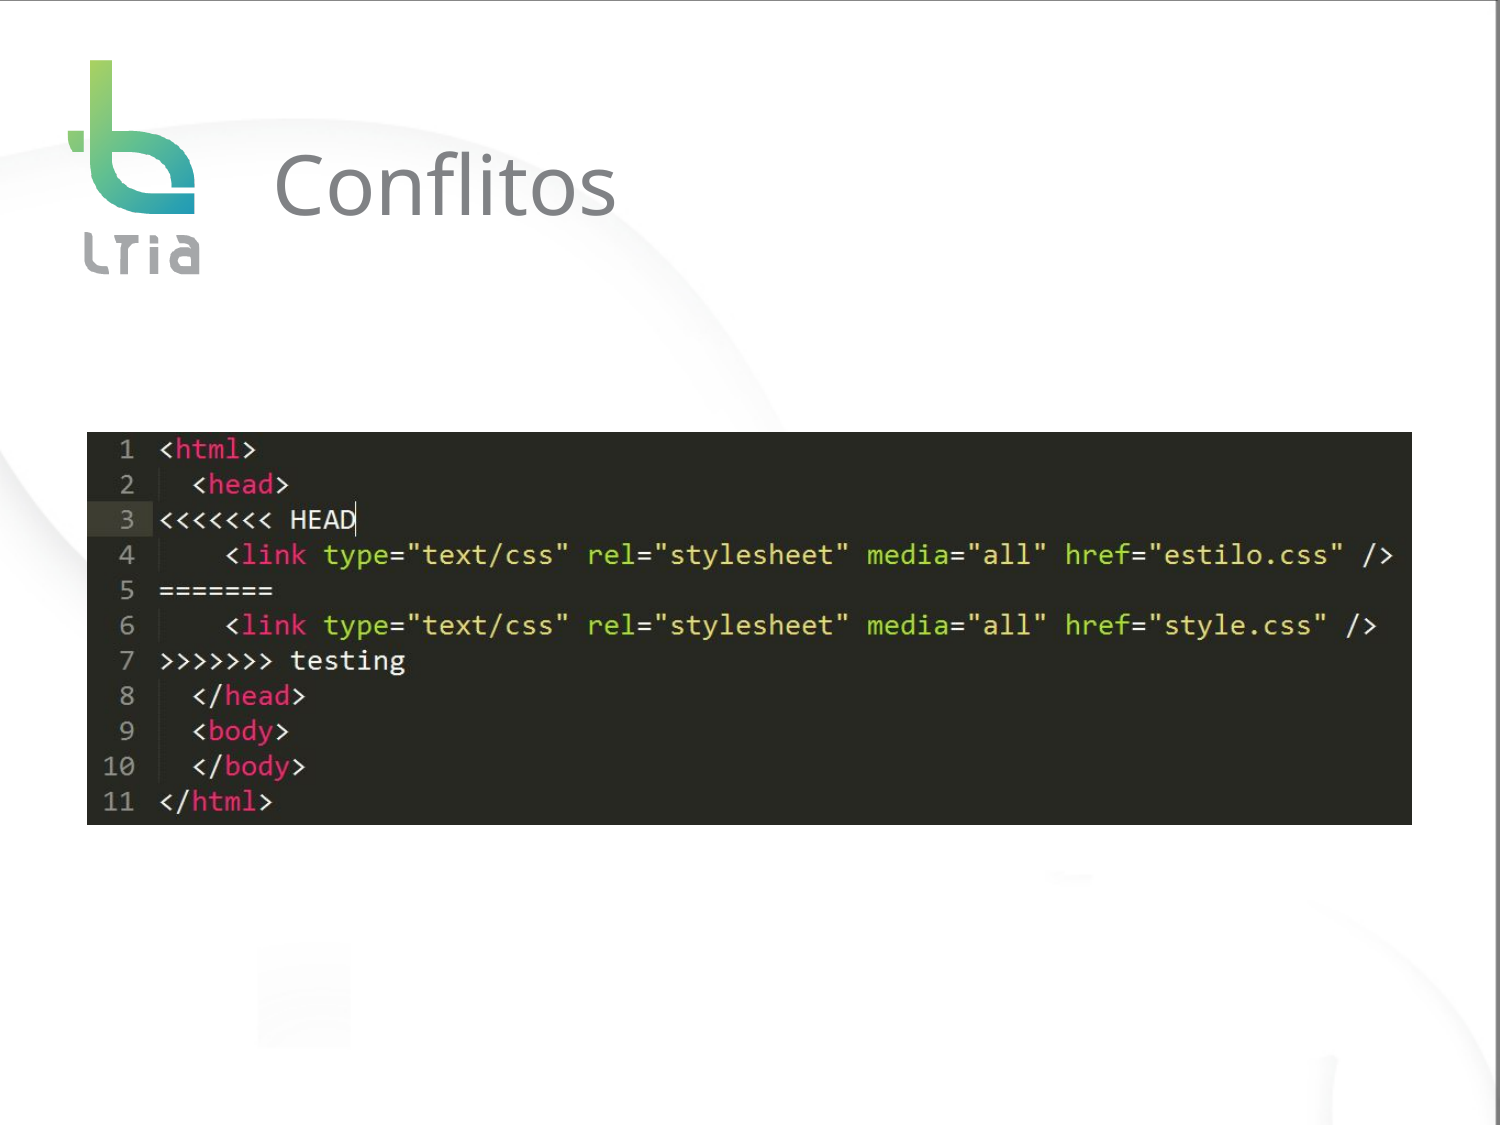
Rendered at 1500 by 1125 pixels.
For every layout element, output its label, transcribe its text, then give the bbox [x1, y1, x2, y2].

picture [0, 0, 1500, 1125]
title Conflitos [257, 82, 1414, 282]
